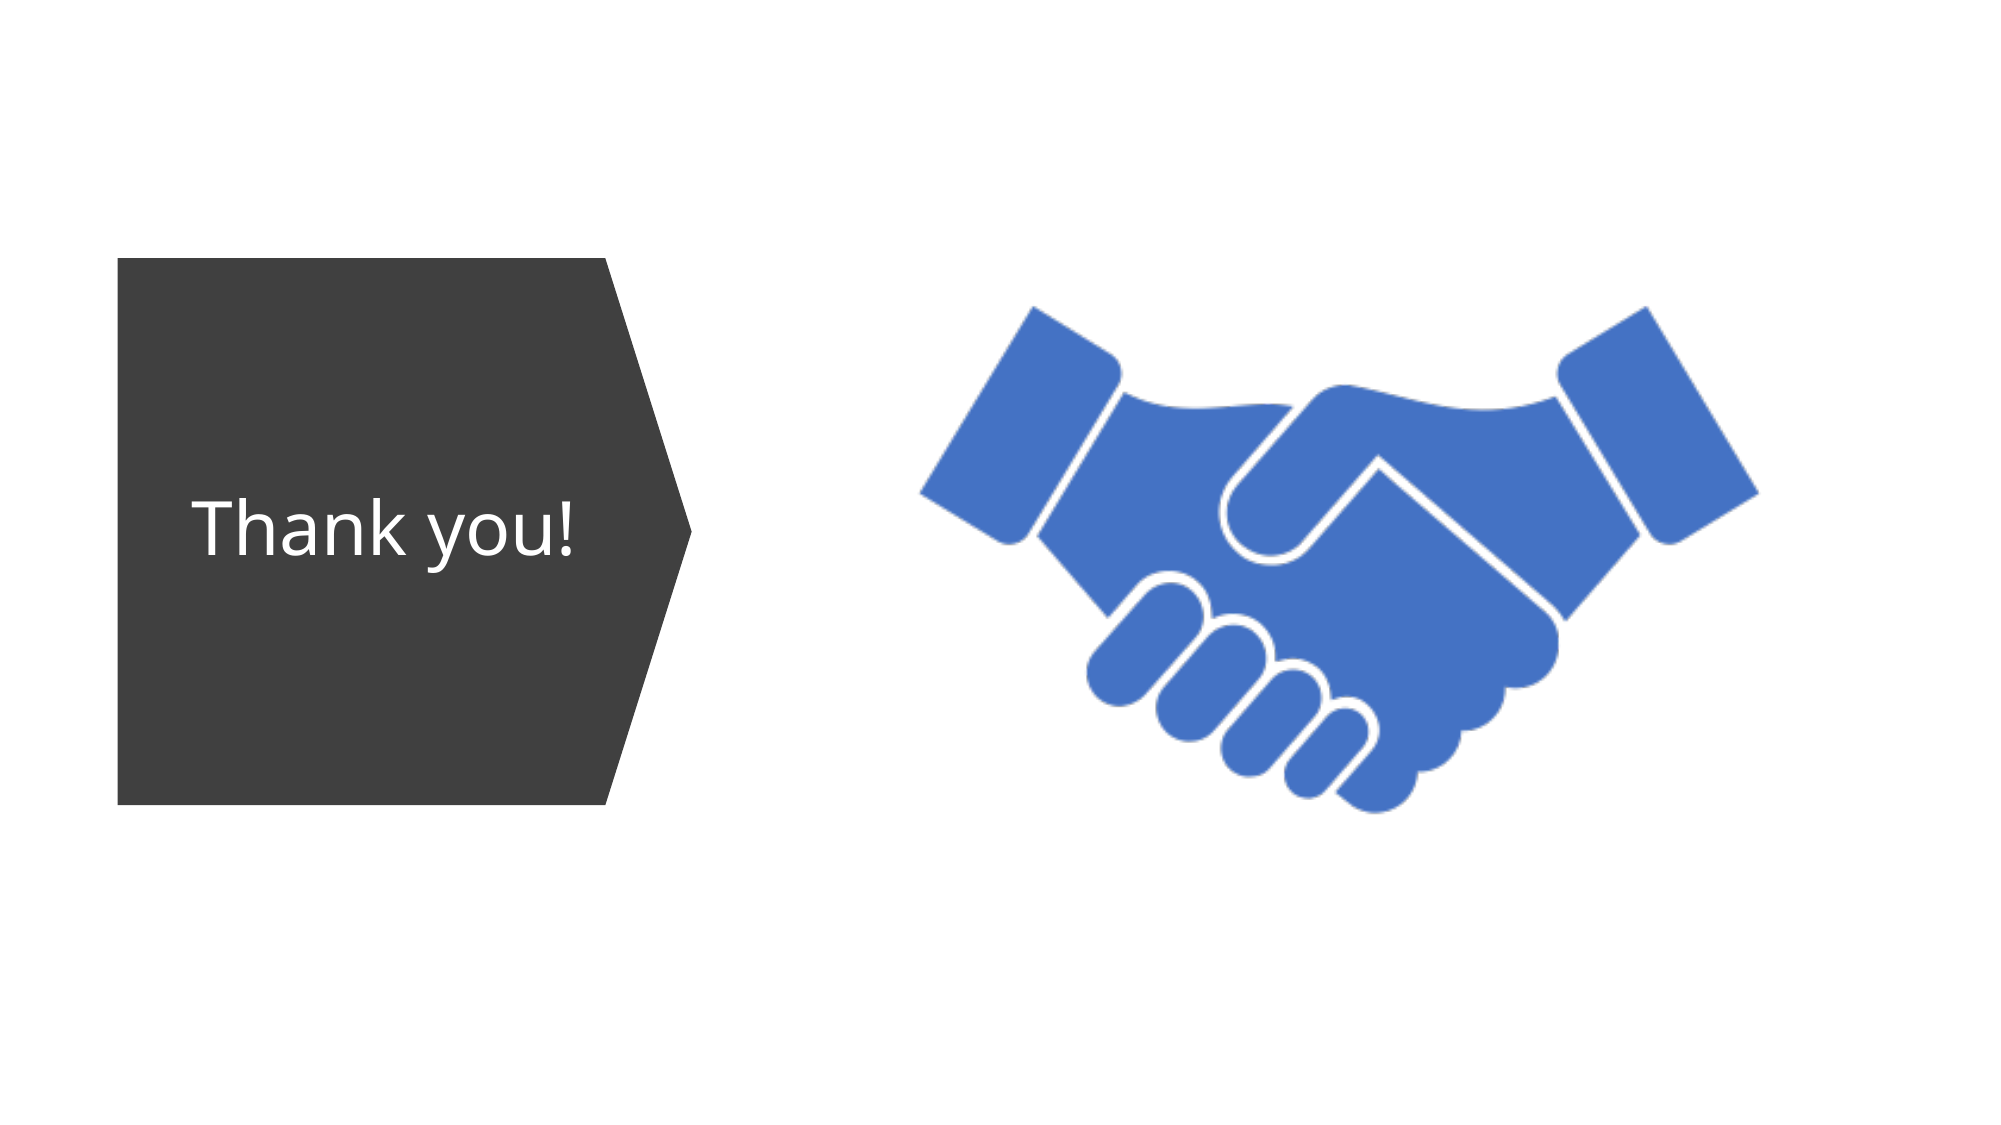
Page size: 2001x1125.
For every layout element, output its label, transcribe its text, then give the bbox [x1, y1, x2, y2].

picture [883, 105, 1797, 1020]
title Thank you! [168, 322, 601, 741]
text_box [116, 257, 693, 807]
